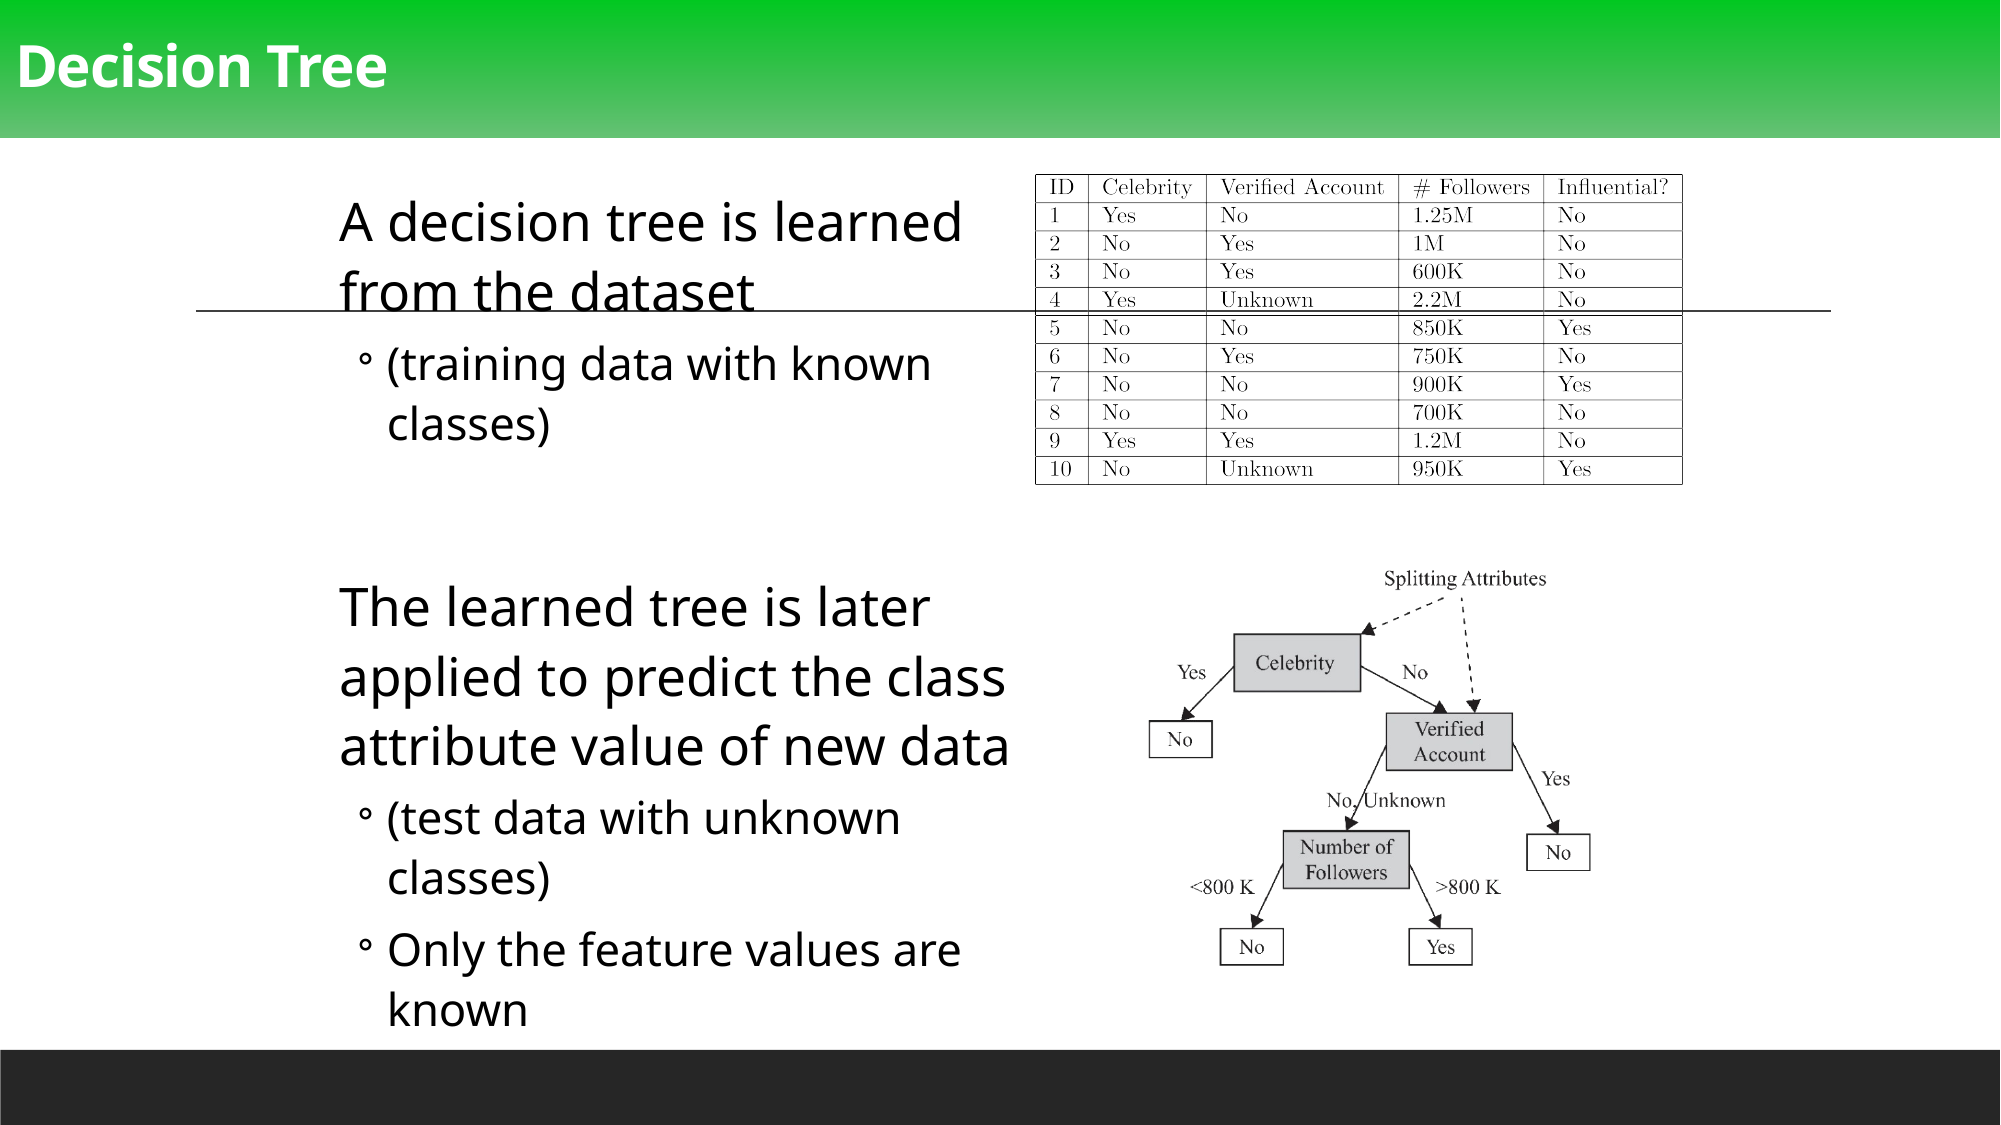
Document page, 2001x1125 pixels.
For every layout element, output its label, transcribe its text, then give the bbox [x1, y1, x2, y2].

picture [1124, 549, 1595, 974]
picture [1035, 174, 1684, 486]
list A decision tree is learned from the dataset (training data with known classes) The learned tree is later applied to predict the class attribute value of new data (test data with unknown classes) Only the feature values are known [324, 174, 1025, 1048]
title Decision Tree [0, 0, 2000, 138]
